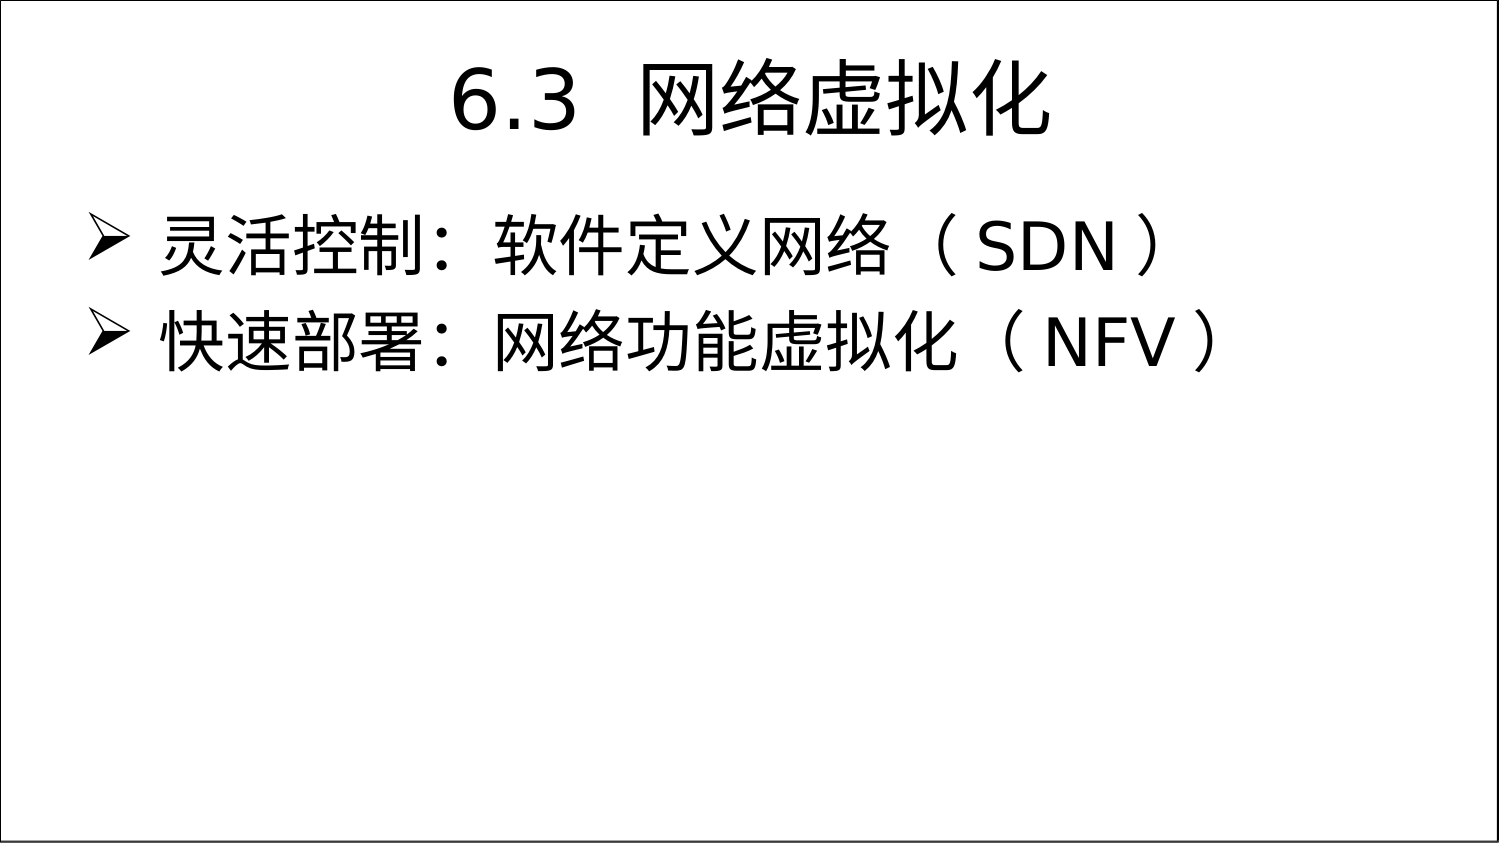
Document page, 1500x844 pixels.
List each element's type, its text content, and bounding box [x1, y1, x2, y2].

text_box 灵活控制：软件定义网络（SDN） 快速部署：网络功能虚拟化（NFV） [81, 185, 1365, 380]
title 6.3 网络虚拟化 [446, 44, 1053, 185]
